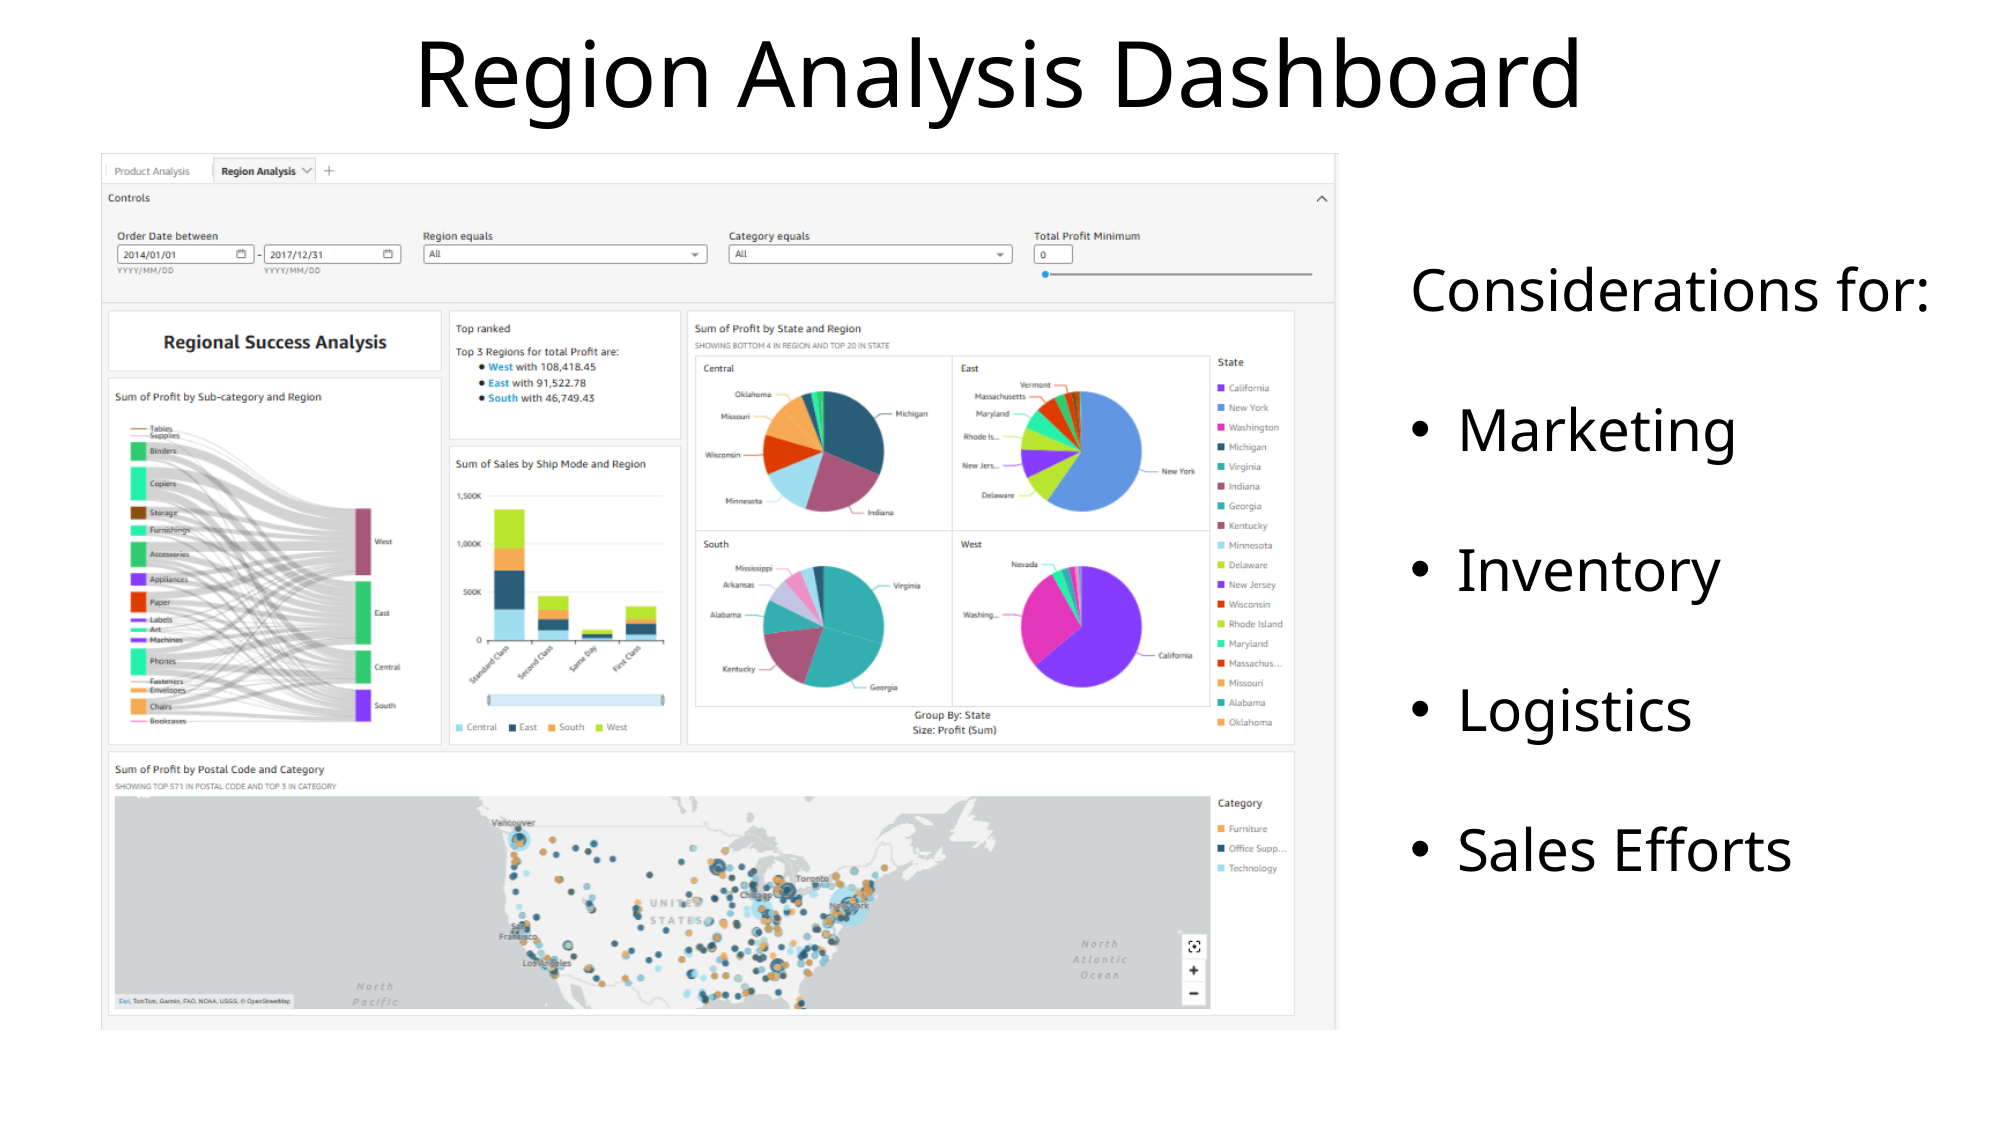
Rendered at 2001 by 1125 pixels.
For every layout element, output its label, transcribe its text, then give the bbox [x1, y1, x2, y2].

text_box Considerations for: Marketing Inventory Logistics Sales Efforts [1395, 245, 1977, 1071]
picture [100, 153, 1340, 1031]
title Region Analysis Dashboard [137, 0, 1863, 187]
